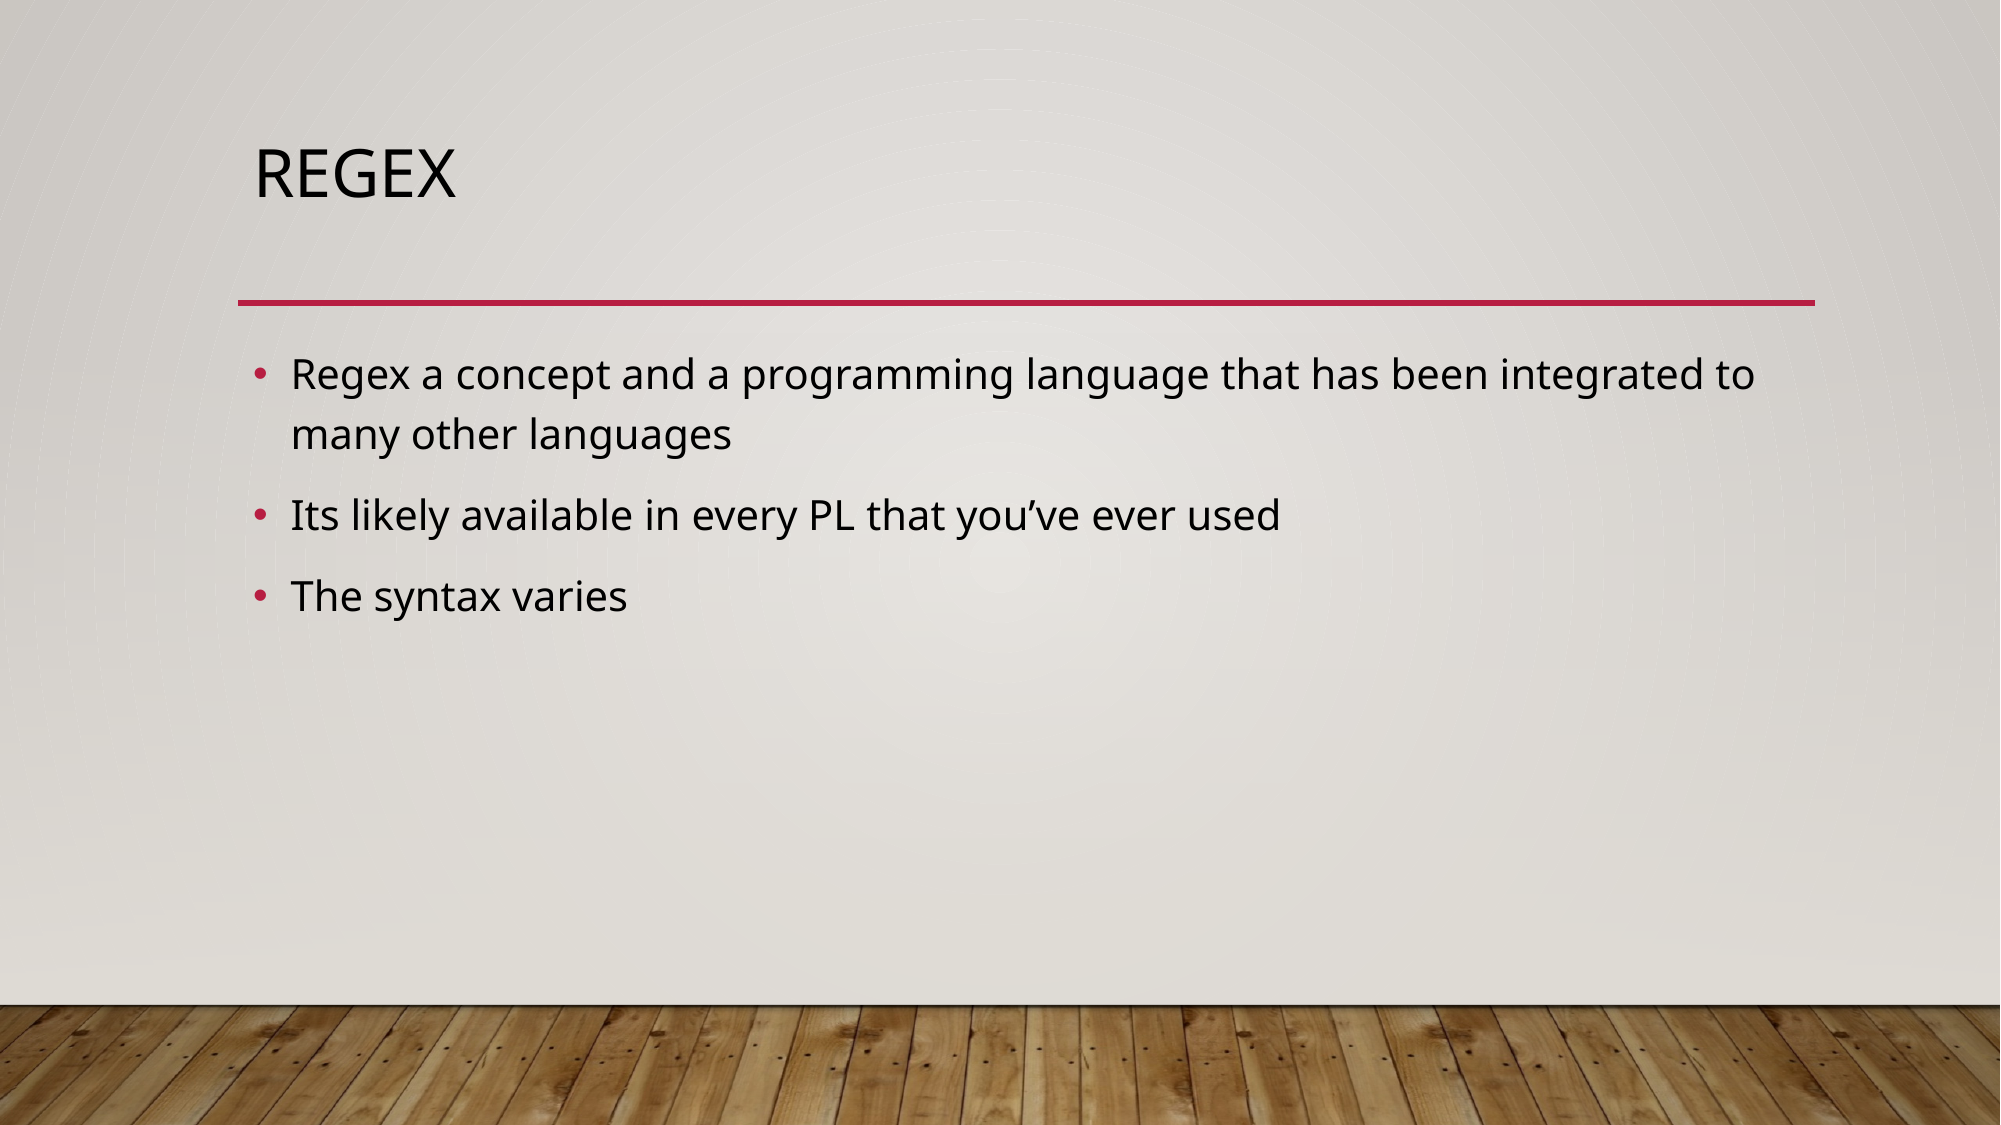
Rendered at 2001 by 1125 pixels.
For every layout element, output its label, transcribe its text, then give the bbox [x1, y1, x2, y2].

title Regex [238, 131, 1814, 305]
picture [0, 1005, 2000, 1125]
list Regex a concept and a programming language that has been integrated to many other languages Its likely available in every PL that you’ve ever used The syntax varies [238, 330, 1814, 897]
